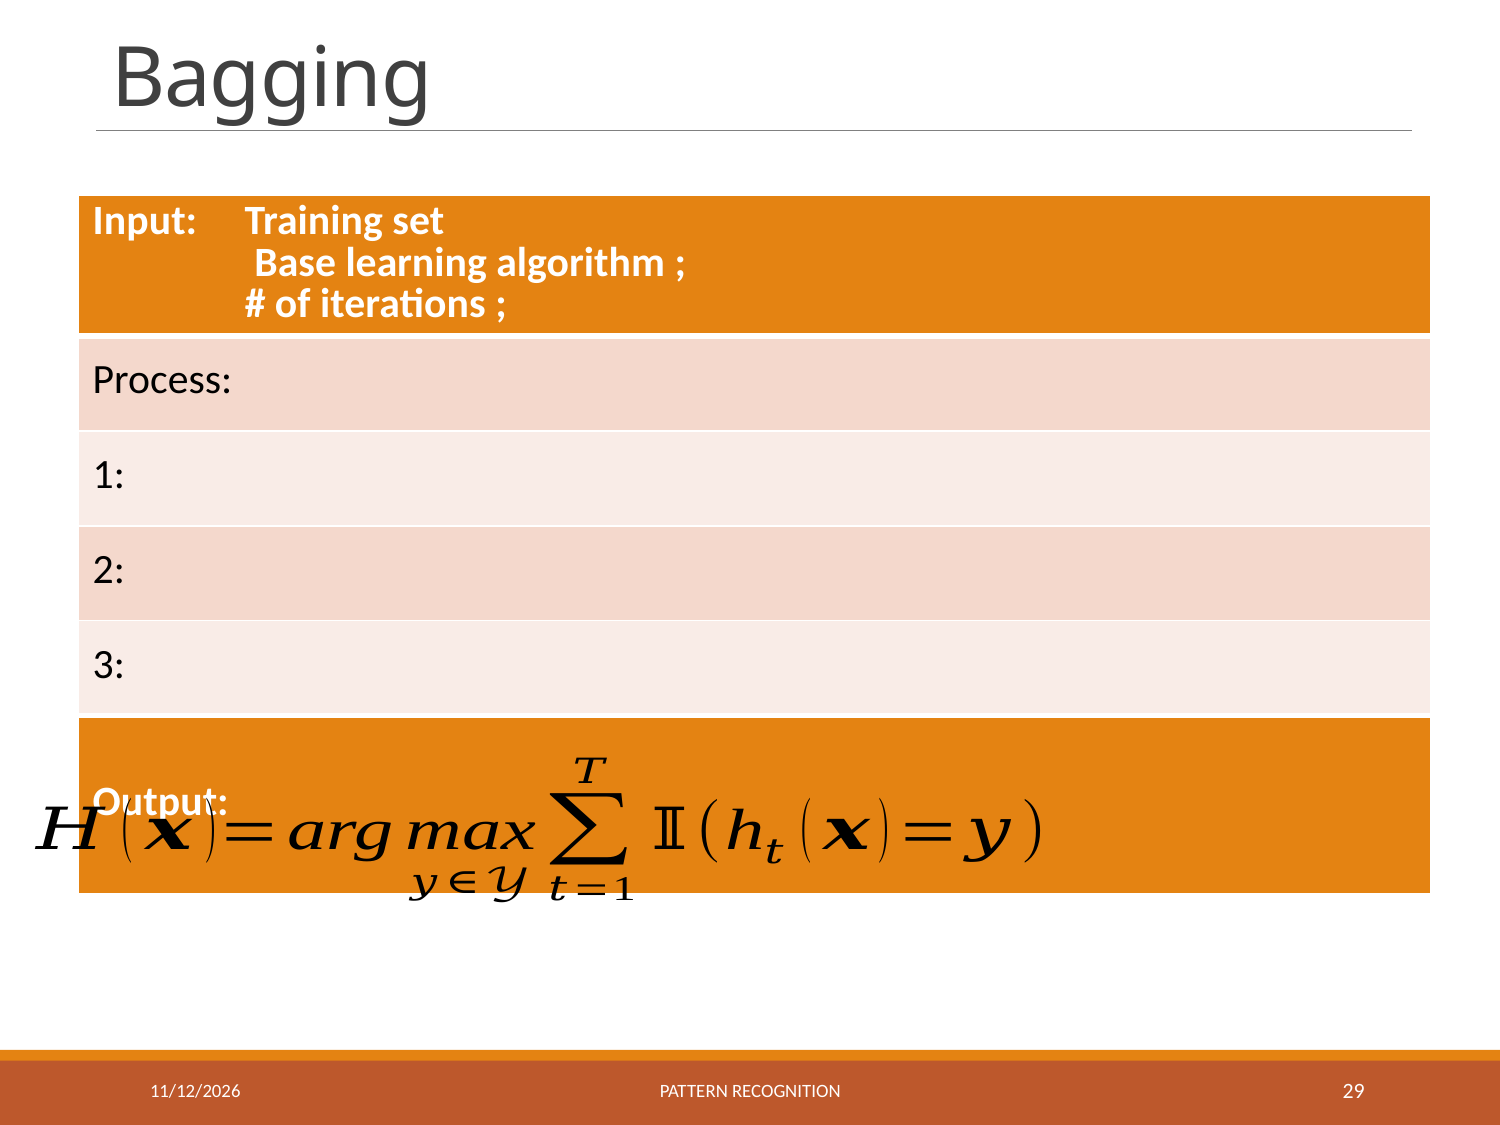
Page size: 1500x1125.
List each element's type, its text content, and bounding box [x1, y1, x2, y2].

footer Pattern recognition [453, 1059, 1047, 1120]
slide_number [135, 1059, 440, 1120]
slide_number 29 [1218, 1059, 1380, 1120]
title Bagging [96, 19, 1413, 131]
